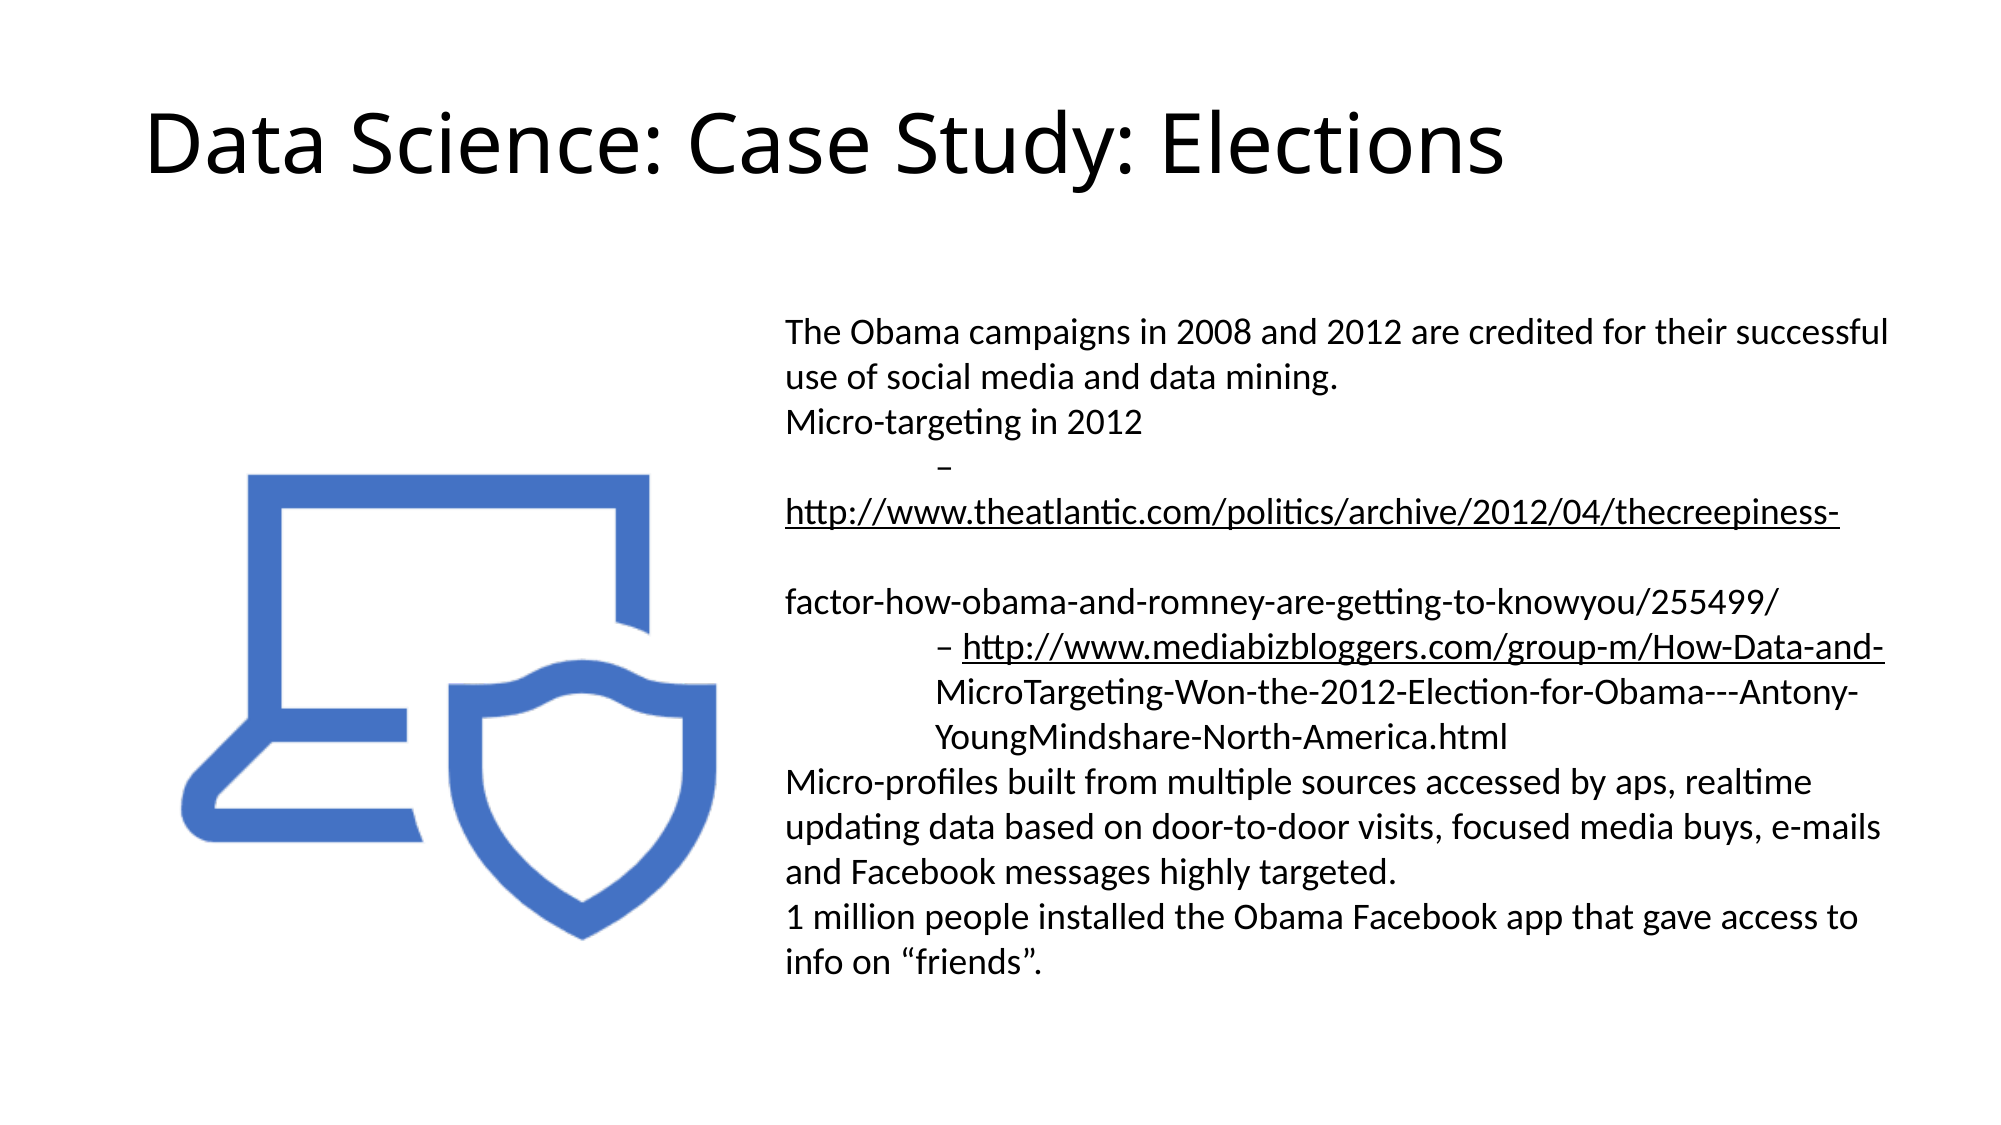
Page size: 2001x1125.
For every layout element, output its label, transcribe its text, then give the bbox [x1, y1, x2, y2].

text_box The Obama campaigns in 2008 and 2012 are credited for their successful use of social media and data mining. Micro-targeting in 2012 – http://www.theatlantic.com/politics/archive/2012/04/thecreepiness- factor-how-obama-and-romney-are-getting-to-knowyou/255499/ – http://www.mediabizbloggers.com/group-m/How-Data-and- MicroTargeting-Won-the-2012-Election-for-Obama---Antony- YoungMindshare-North-America.html Micro-profiles built from multiple sources accessed by aps, realtime updating data based on door-to-door visits, focused media buys, e-mails and Facebook messages highly targeted. 1 million people installed the Obama Facebook app that gave access to info on “friends”. [770, 299, 1935, 990]
picture [128, 355, 770, 996]
title Data Science: Case Study: Elections [128, 94, 1832, 349]
